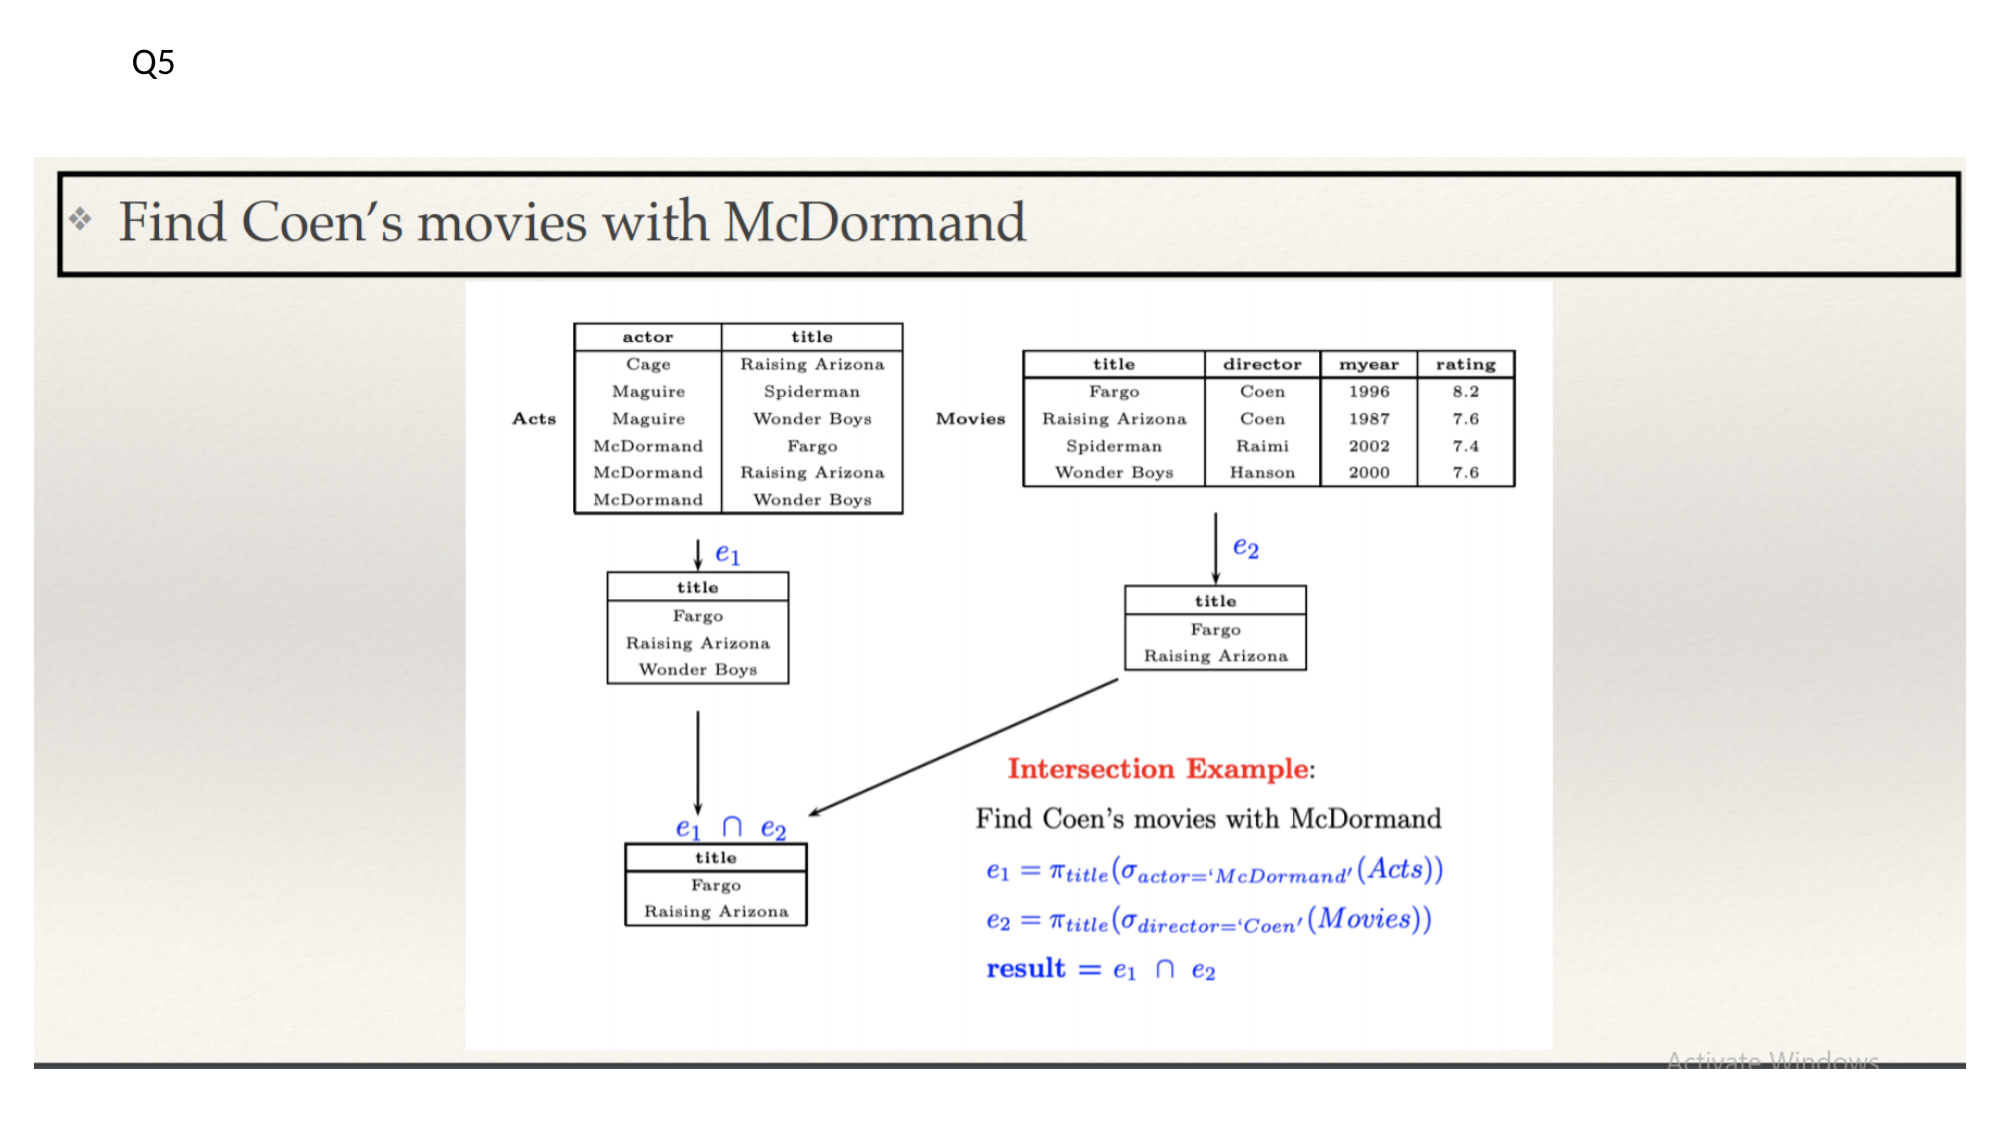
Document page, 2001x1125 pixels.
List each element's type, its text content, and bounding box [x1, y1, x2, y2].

text_box Q5 [116, 29, 758, 90]
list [34, 157, 1966, 1069]
